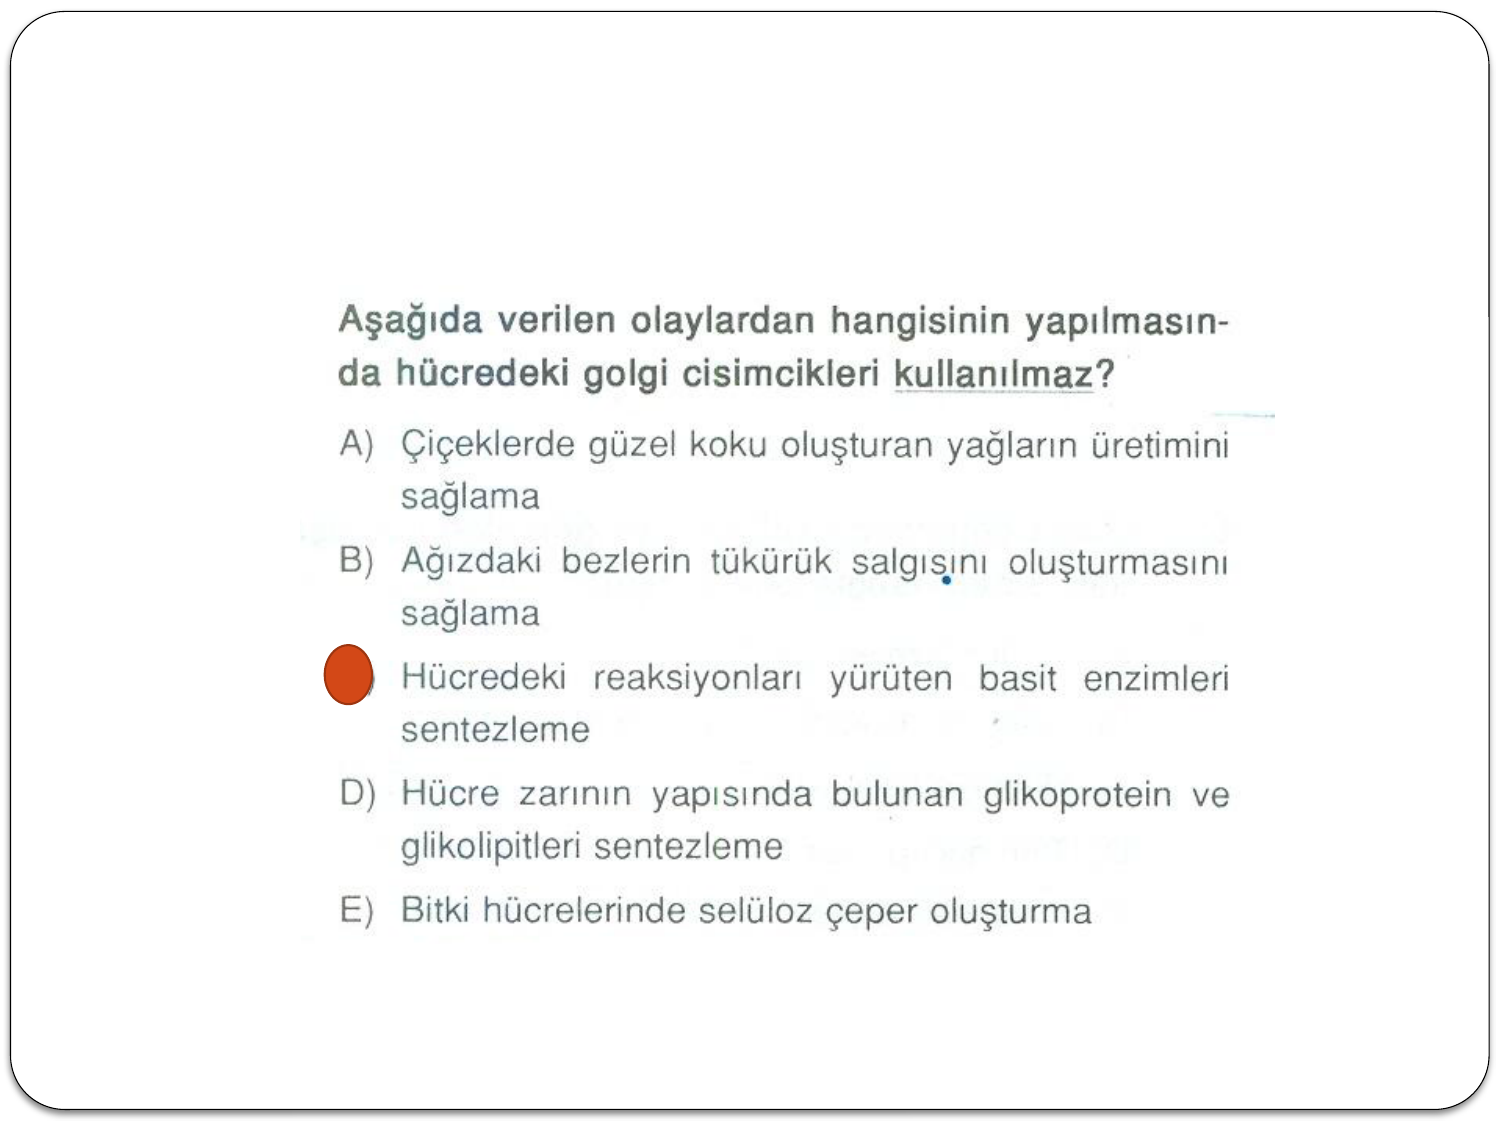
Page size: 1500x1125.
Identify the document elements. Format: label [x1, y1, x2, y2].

list [300, 280, 1275, 944]
